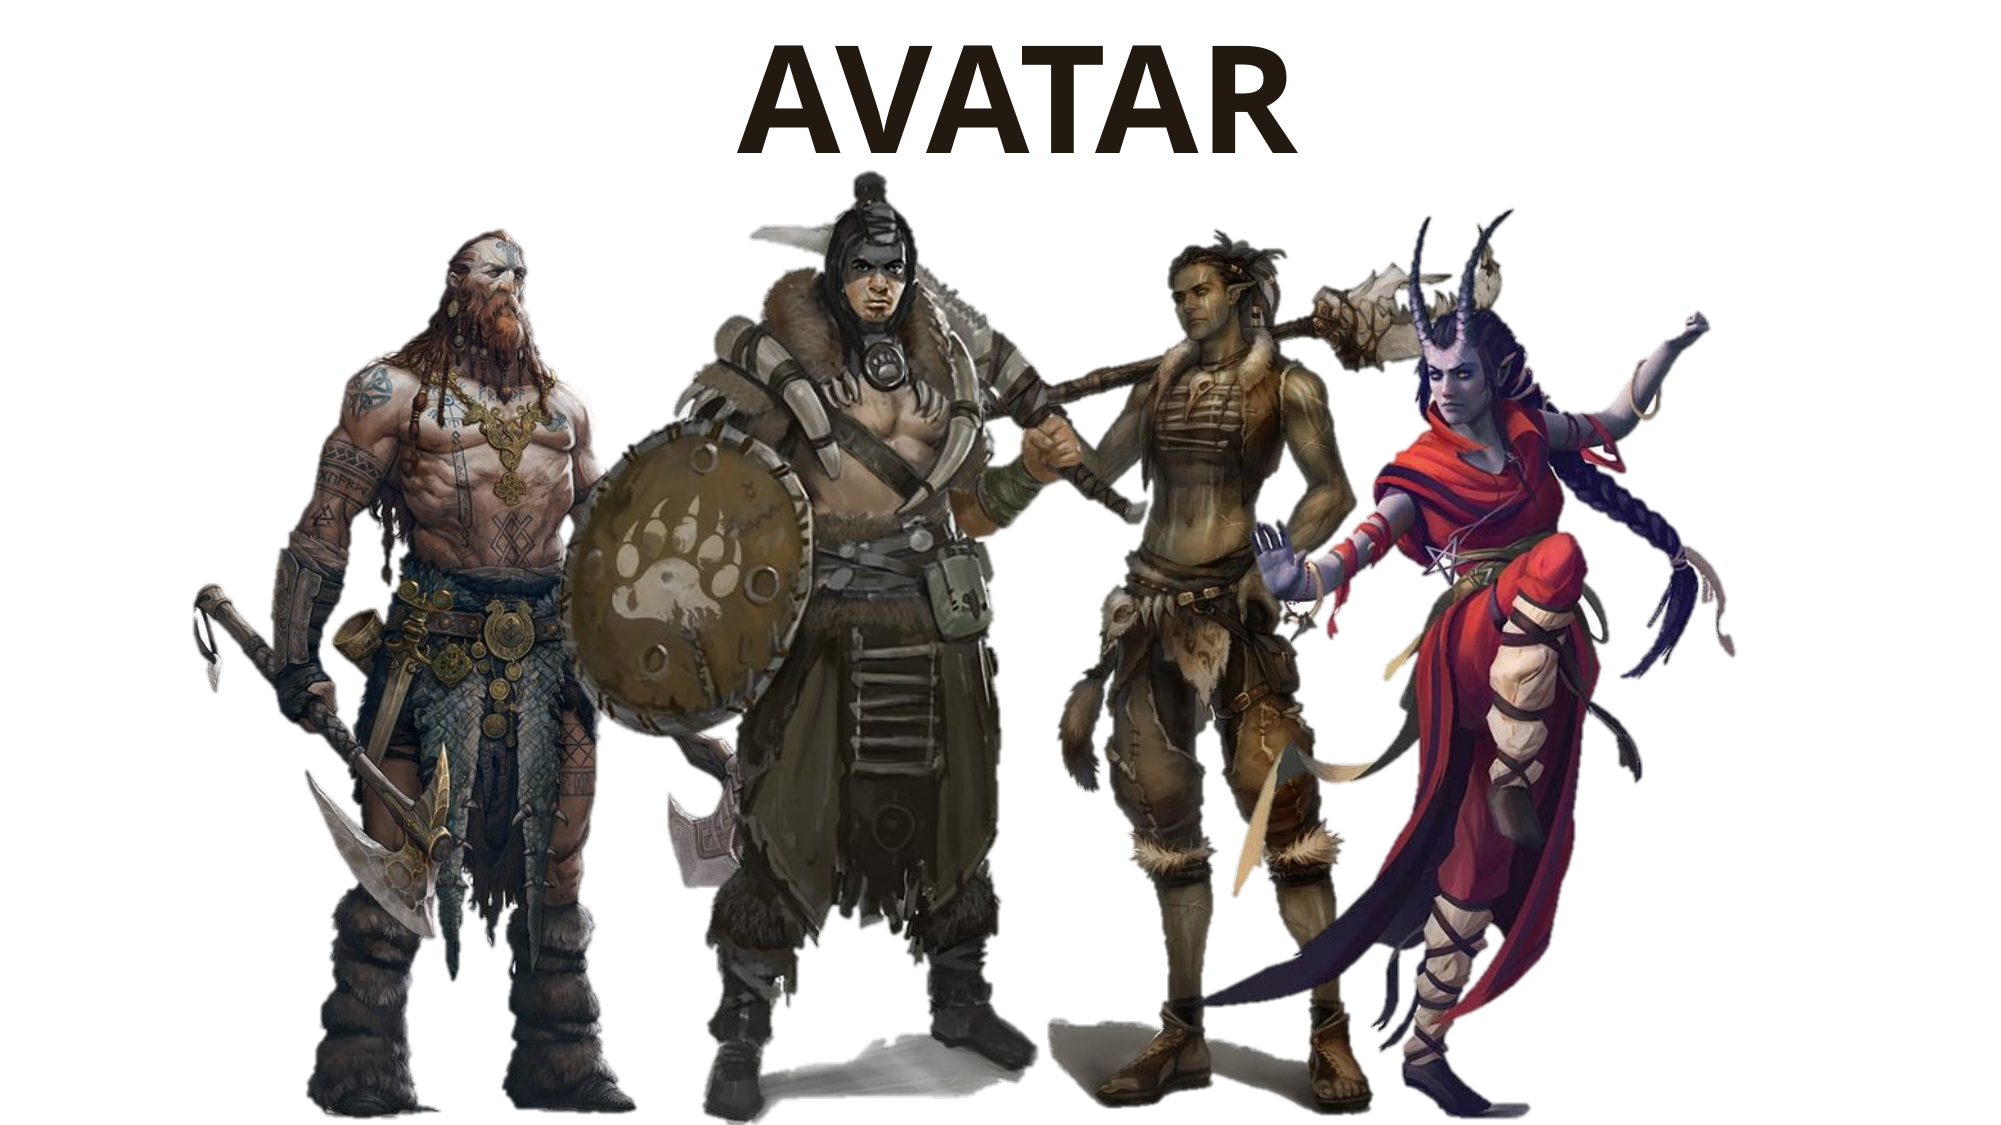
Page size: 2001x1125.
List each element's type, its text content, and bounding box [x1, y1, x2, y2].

text_box AVATAR [354, 0, 1682, 191]
picture [181, 140, 1764, 1125]
